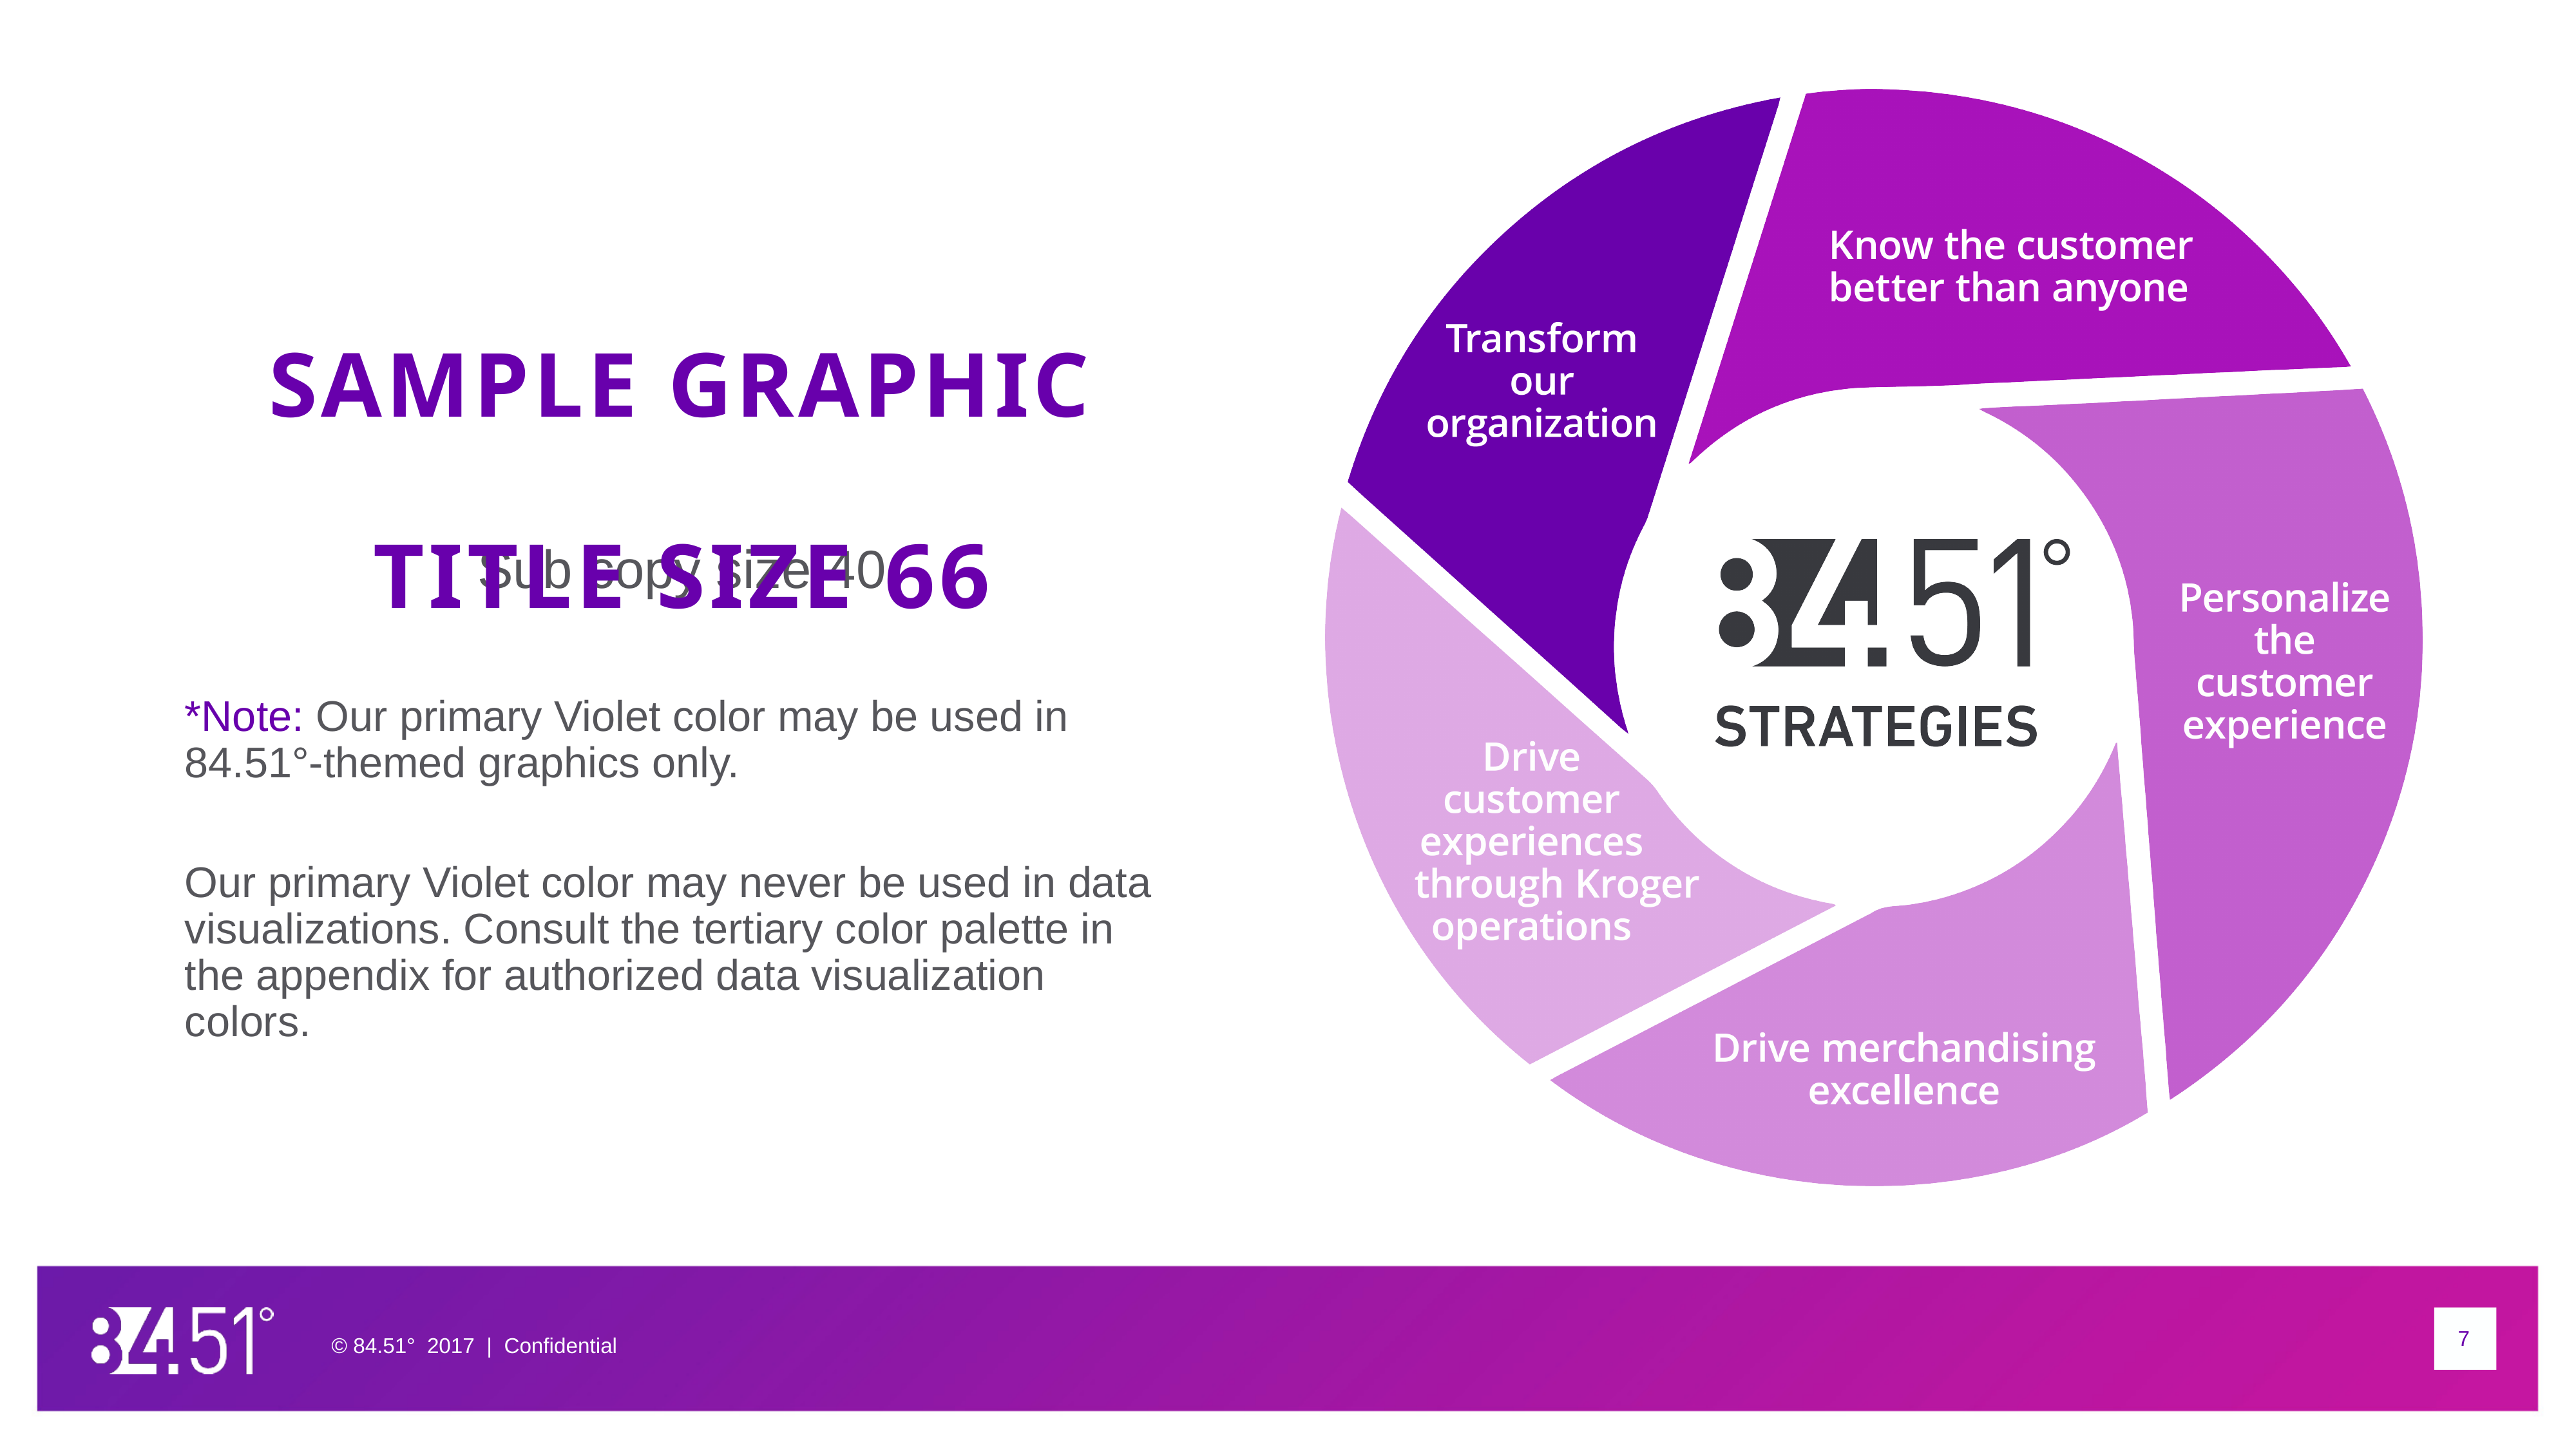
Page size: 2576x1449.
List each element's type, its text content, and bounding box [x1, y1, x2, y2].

list Sub copy size 40 [403, 538, 960, 616]
title SAMPLE GRAPHIC TITLE SIZE 66 [247, 336, 1116, 538]
picture [0, 0, 2576, 1449]
text_box © 84.51° 2017 | Confidential [321, 1327, 634, 1363]
text_box *Note: Our primary Violet color may be used in 84.51°-themed graphics only. Our primary Violet color may never be used in data visualizations. Consult the tertiary color palette in the appendix for authorized data visualization colors. [175, 689, 1188, 1118]
